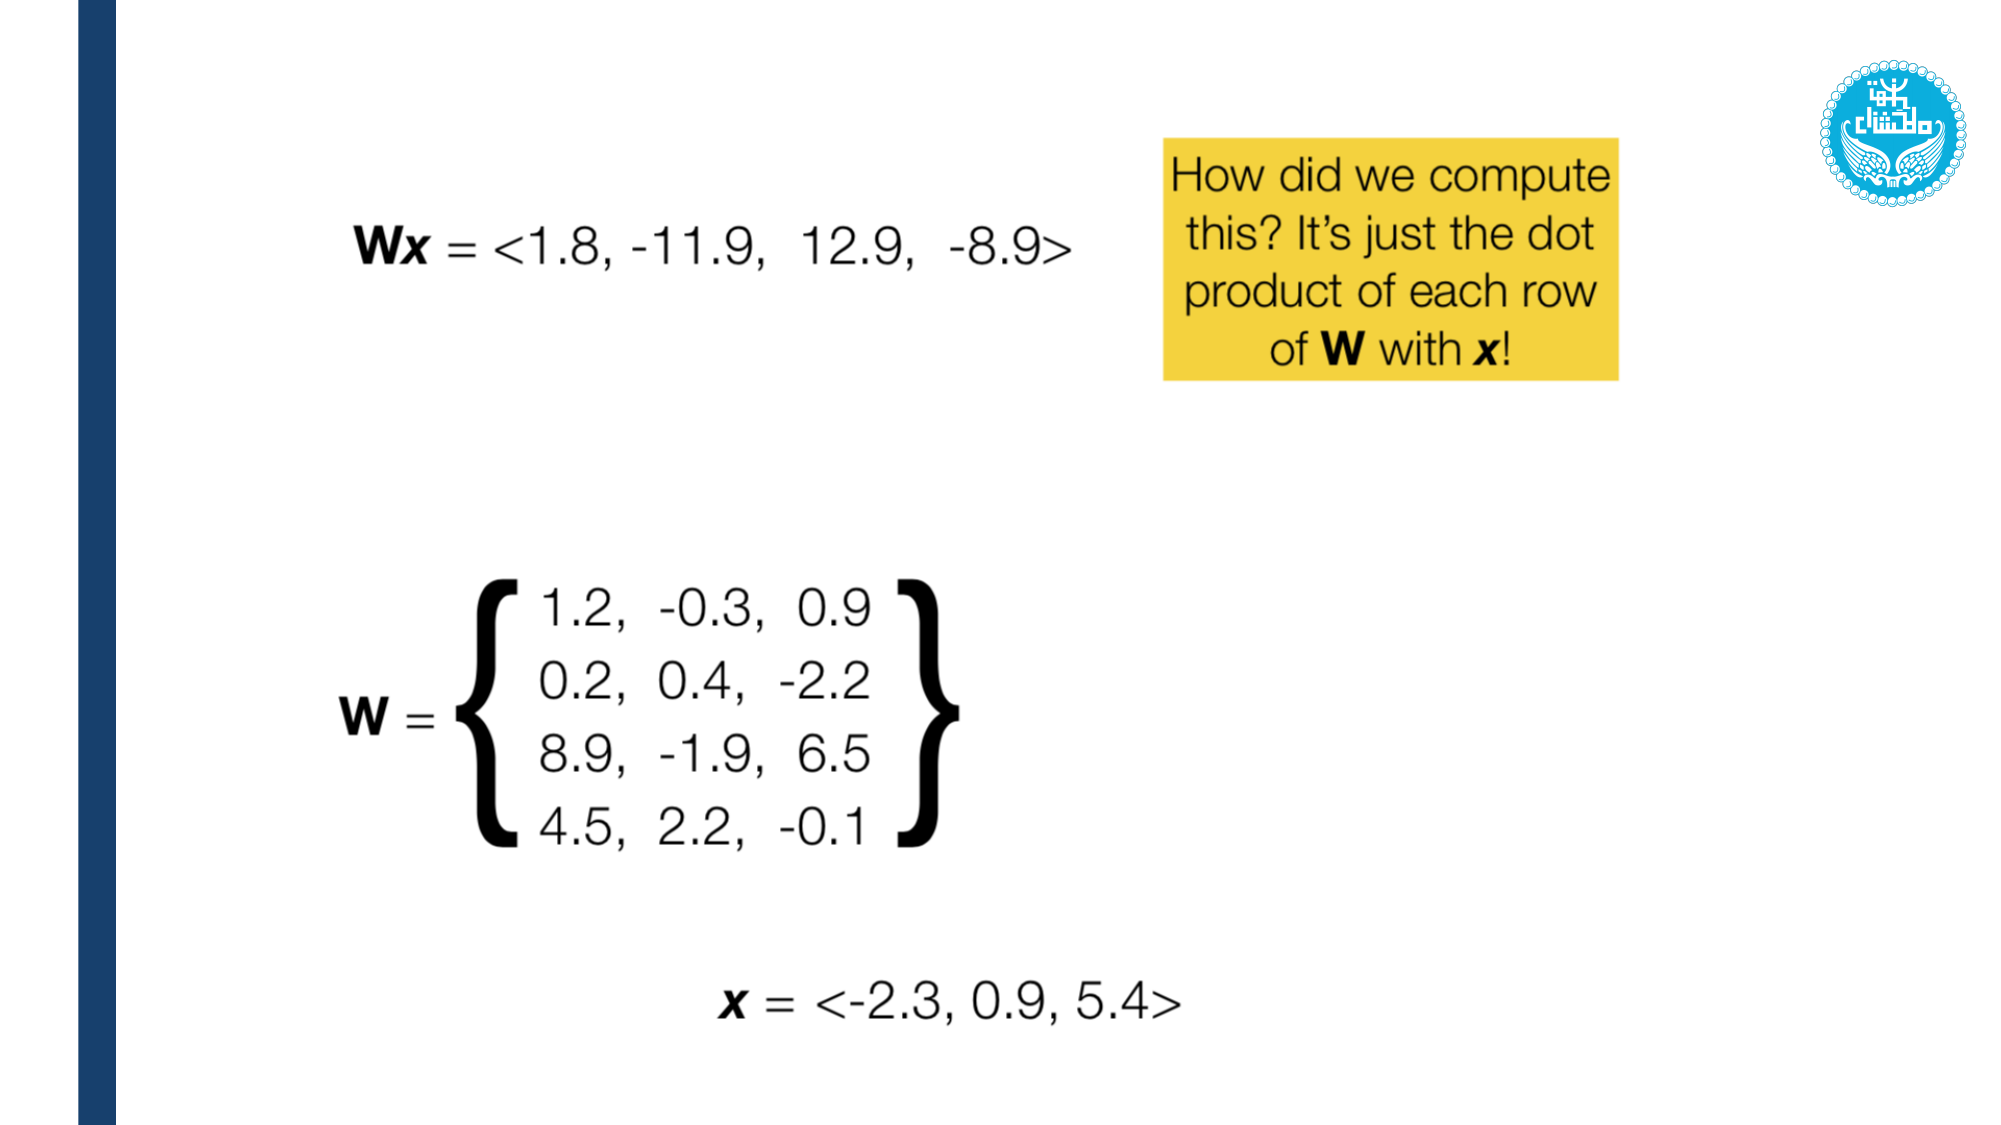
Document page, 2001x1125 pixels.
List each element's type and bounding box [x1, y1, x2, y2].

picture [1819, 58, 1968, 208]
picture [310, 81, 1690, 1044]
